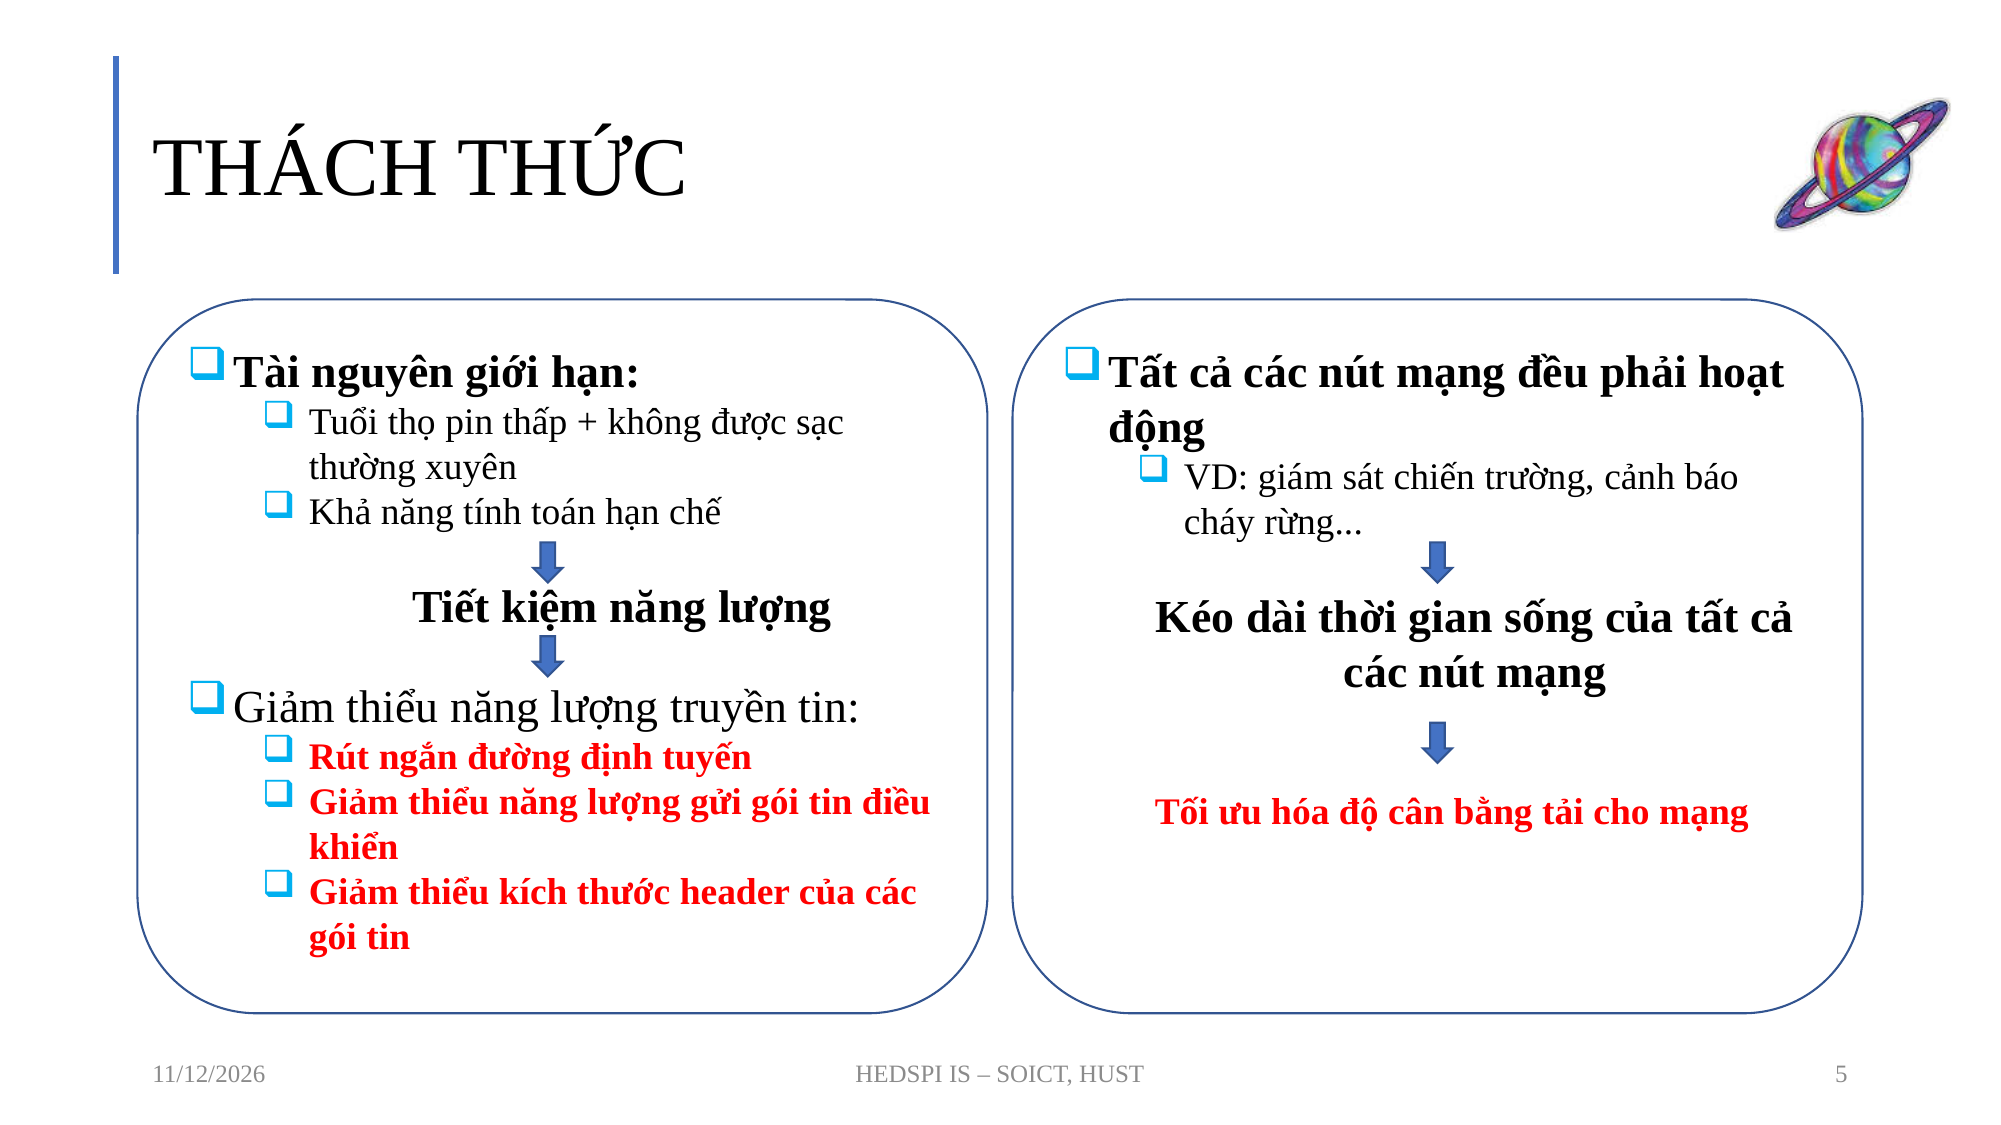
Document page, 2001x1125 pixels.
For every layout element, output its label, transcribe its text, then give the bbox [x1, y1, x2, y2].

text_box Tất cả các nút mạng đều phải hoạt động VD: giám sát chiến trường, cảnh báo cháy rừng... Kéo dài thời gian sống của tất cả các nút mạng Tối ưu hóa độ cân bằng tải cho mạng [1011, 298, 1864, 1015]
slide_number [137, 1042, 588, 1103]
text_box [530, 635, 565, 678]
slide_number 5 [1412, 1042, 1863, 1103]
text_box [530, 541, 565, 585]
text_box [1420, 541, 1455, 585]
footer HEDSPI IS – SOICT, HUST [662, 1042, 1338, 1103]
text_box [1420, 721, 1455, 765]
text_box Tài nguyên giới hạn: Tuổi thọ pin thấp + không được sạc thường xuyên Khả năng tính toán hạn chế Tiết kiệm năng lượng Giảm thiểu năng lượng truyền tin: Rút ngắn đường định tuyến Giảm thiểu năng lượng gửi gói tin điều khiển Giảm thiểu kích thước header của các gói tin [136, 298, 989, 1015]
title THÁCH THỨC [137, 59, 1863, 278]
